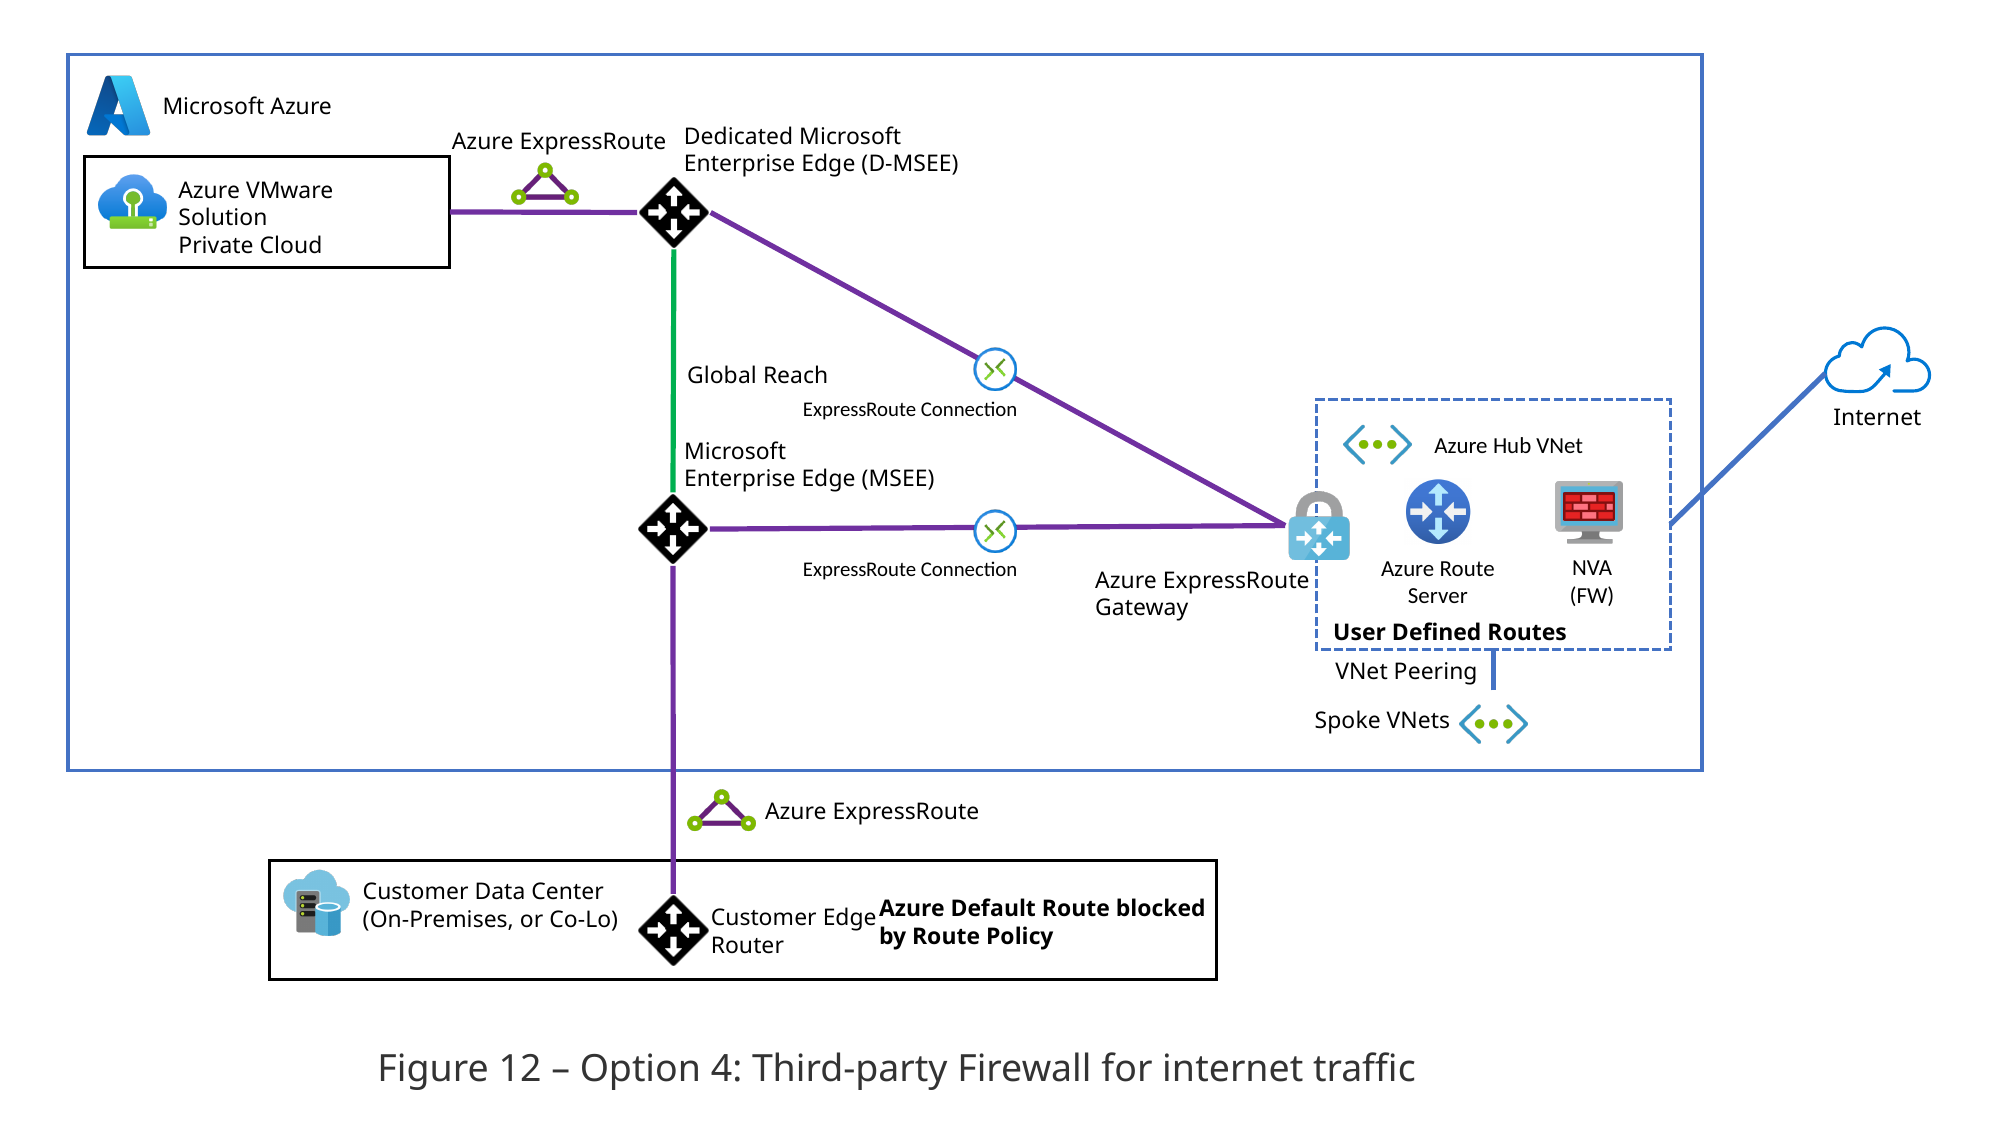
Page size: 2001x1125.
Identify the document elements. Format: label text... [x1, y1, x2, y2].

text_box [67, 54, 1932, 980]
text_box Figure 12 – Option 4: Third-party Firewall for internet traffic [362, 1033, 1685, 1097]
